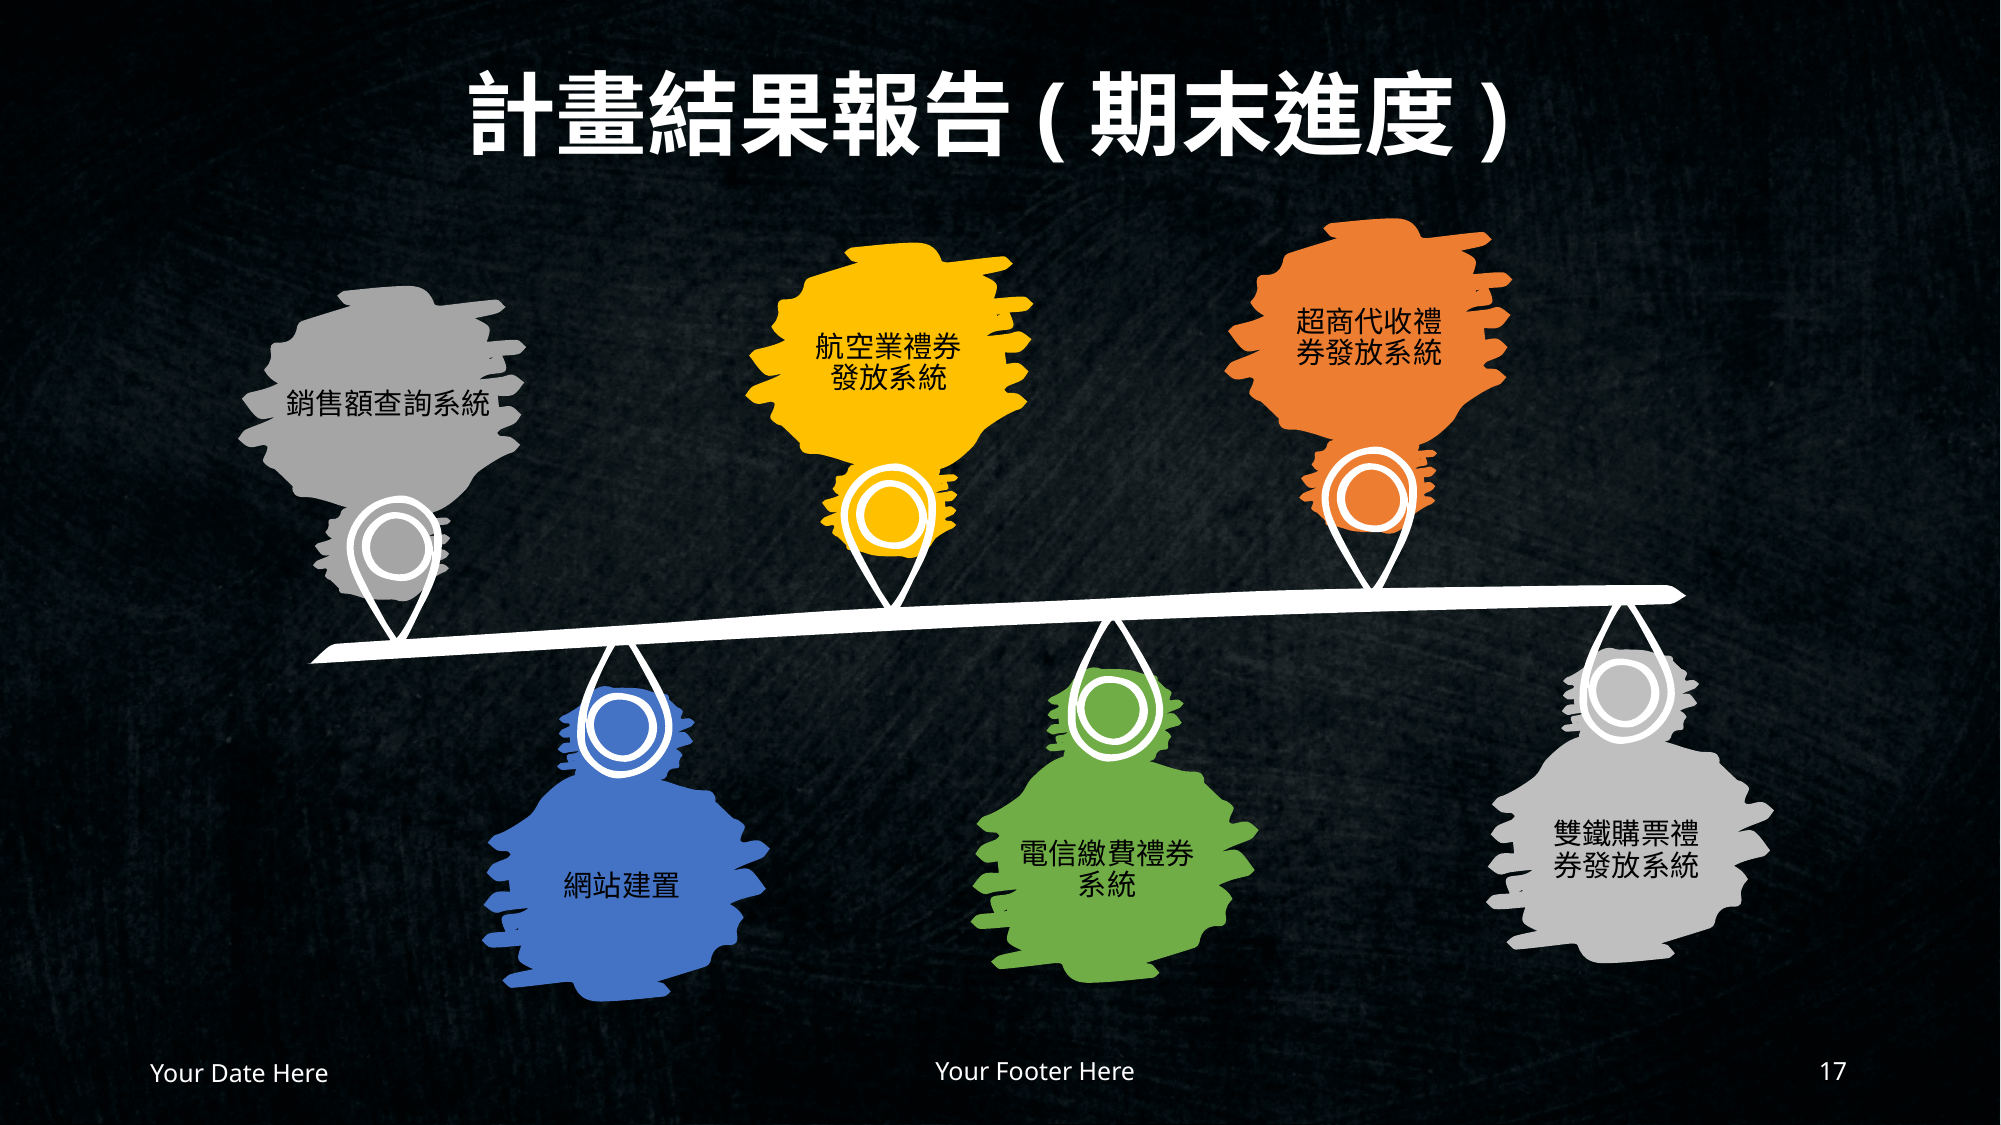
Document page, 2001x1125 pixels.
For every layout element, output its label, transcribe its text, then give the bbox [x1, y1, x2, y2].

list 電信繳費禮券系統 [997, 797, 1217, 944]
picture [0, 0, 2001, 1125]
list 雙鐵購票禮券發放系統 [1525, 778, 1728, 924]
slide_number 17 [1696, 1042, 1863, 1103]
list 超商代收禮券發放系統 [1268, 265, 1471, 412]
list 航空業禮券發放系統 [787, 290, 991, 437]
list 銷售額查詢系統 [267, 332, 510, 479]
title 計畫結果報告(期末進度) [135, 59, 1863, 179]
slide_number Your Date Here [135, 1042, 374, 1103]
footer Your Footer Here [409, 1042, 1662, 1103]
list 網站建置 [521, 814, 724, 961]
